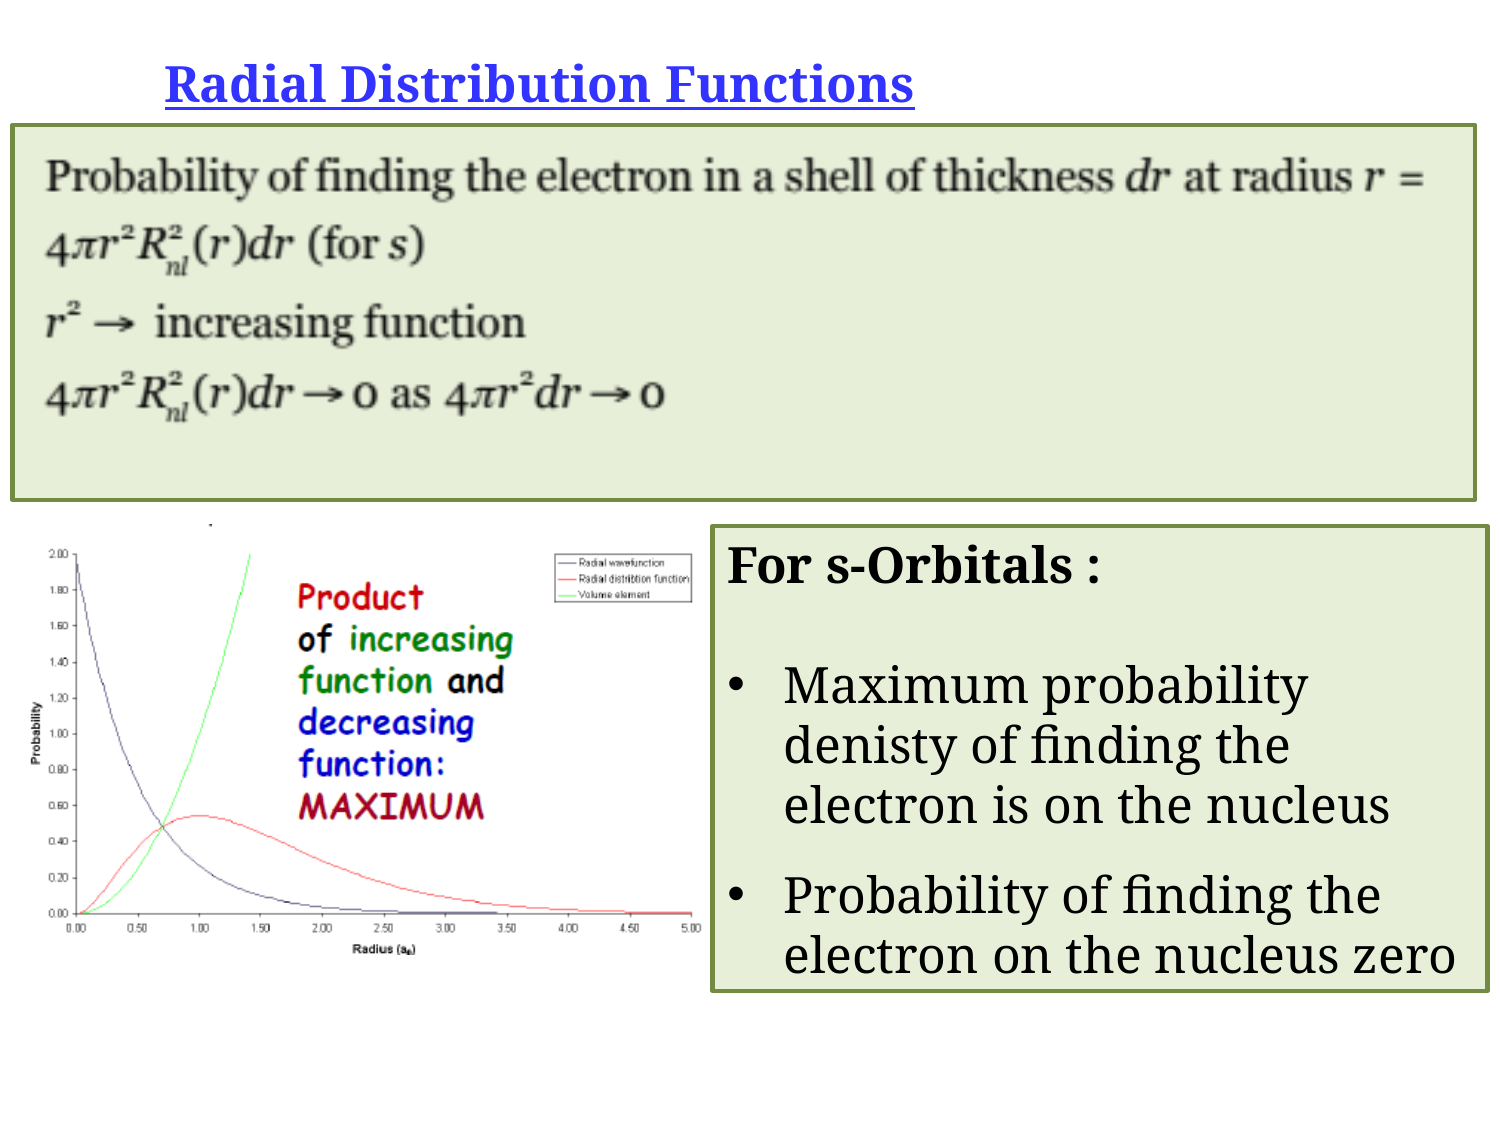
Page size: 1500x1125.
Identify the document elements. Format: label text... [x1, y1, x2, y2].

text_box [10, 123, 1477, 502]
picture [12, 524, 726, 955]
text_box Radial Distribution Functions [150, 45, 1313, 121]
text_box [40, 147, 1463, 426]
text_box For s-Orbitals : Maximum probability denisty of finding the electron is on the nucleus Probability of finding the electron on the nucleus zero [710, 524, 1490, 993]
